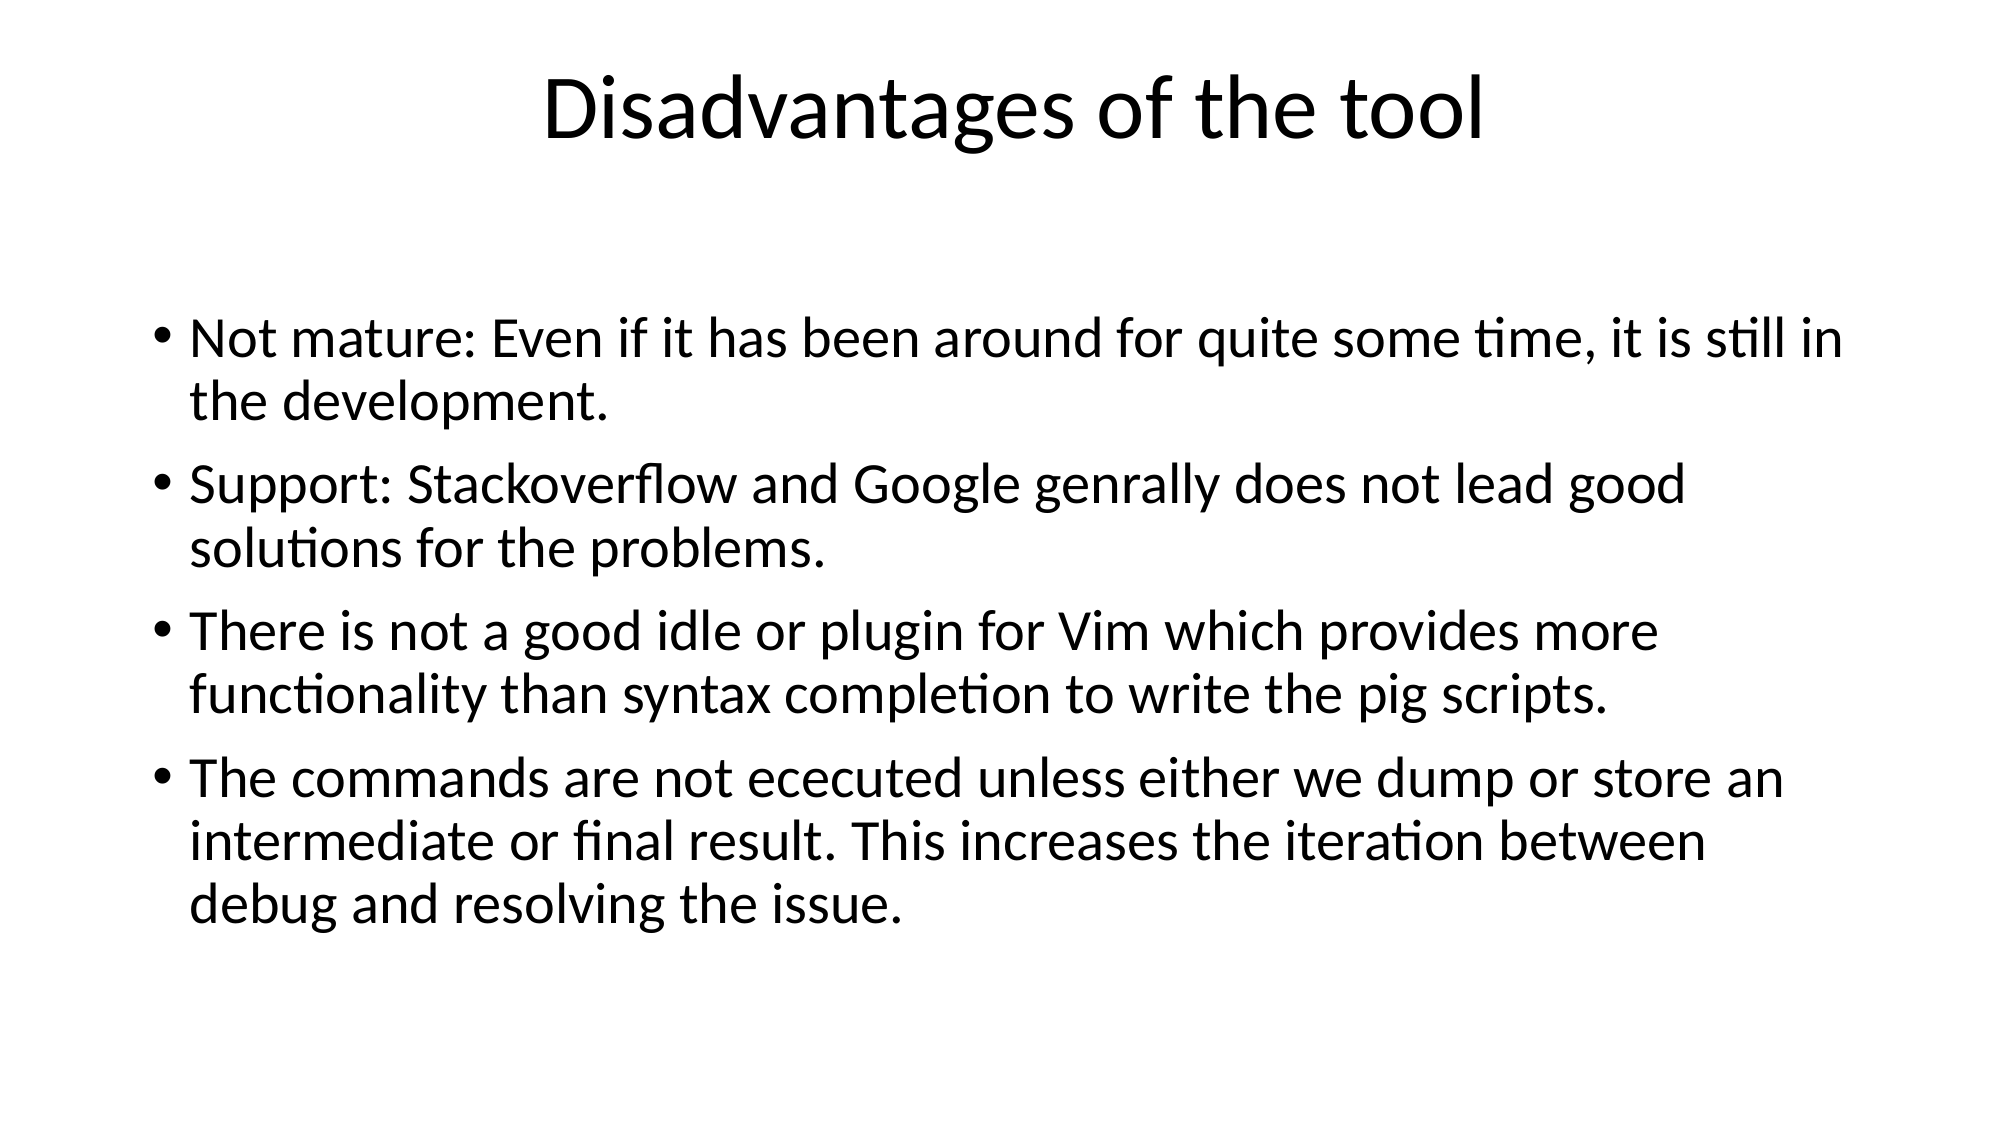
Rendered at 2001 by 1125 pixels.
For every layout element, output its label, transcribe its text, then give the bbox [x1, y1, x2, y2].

title Disadvantages of the tool [152, 0, 1878, 218]
list Not mature: Even if it has been around for quite some time, it is still in the development. Support: Stackoverflow and Google genrally does not lead good solutions for the problems. There is not a good idle or plugin for Vim which provides more functionality than syntax completion to write the pig scripts. The commands are not ececuted unless either we dump or store an intermediate or final result. This increases the iteration between debug and resolving the issue. [137, 299, 1863, 1014]
